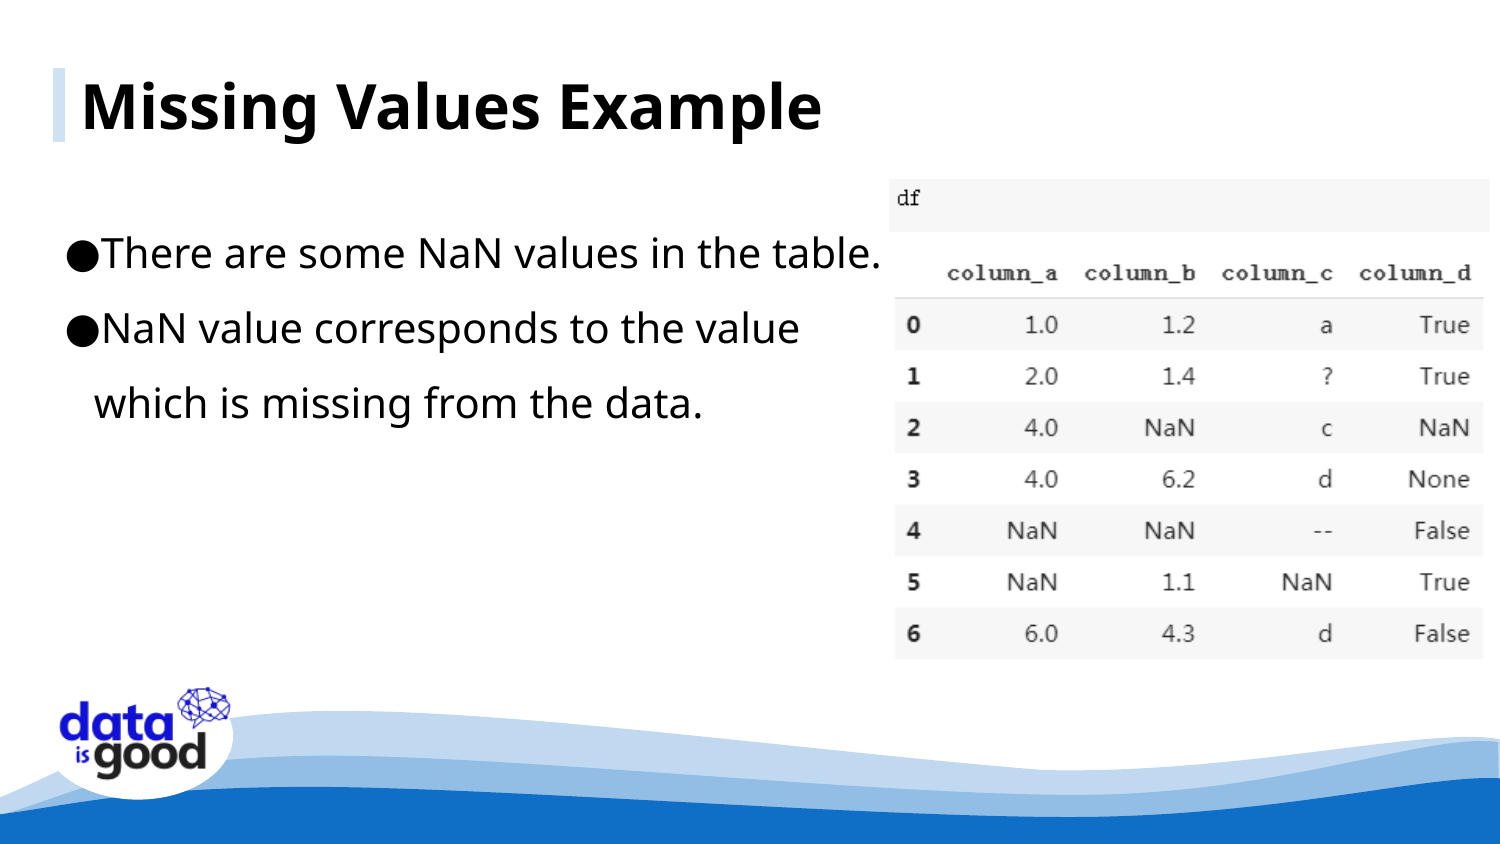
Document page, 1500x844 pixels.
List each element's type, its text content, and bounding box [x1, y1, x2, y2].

picture [889, 179, 1490, 665]
text_box Missing Values Example [75, 61, 1369, 149]
picture [58, 685, 231, 804]
text_box There are some NaN values in the table. NaN value corresponds to the value which is missing from the data. [58, 196, 884, 648]
